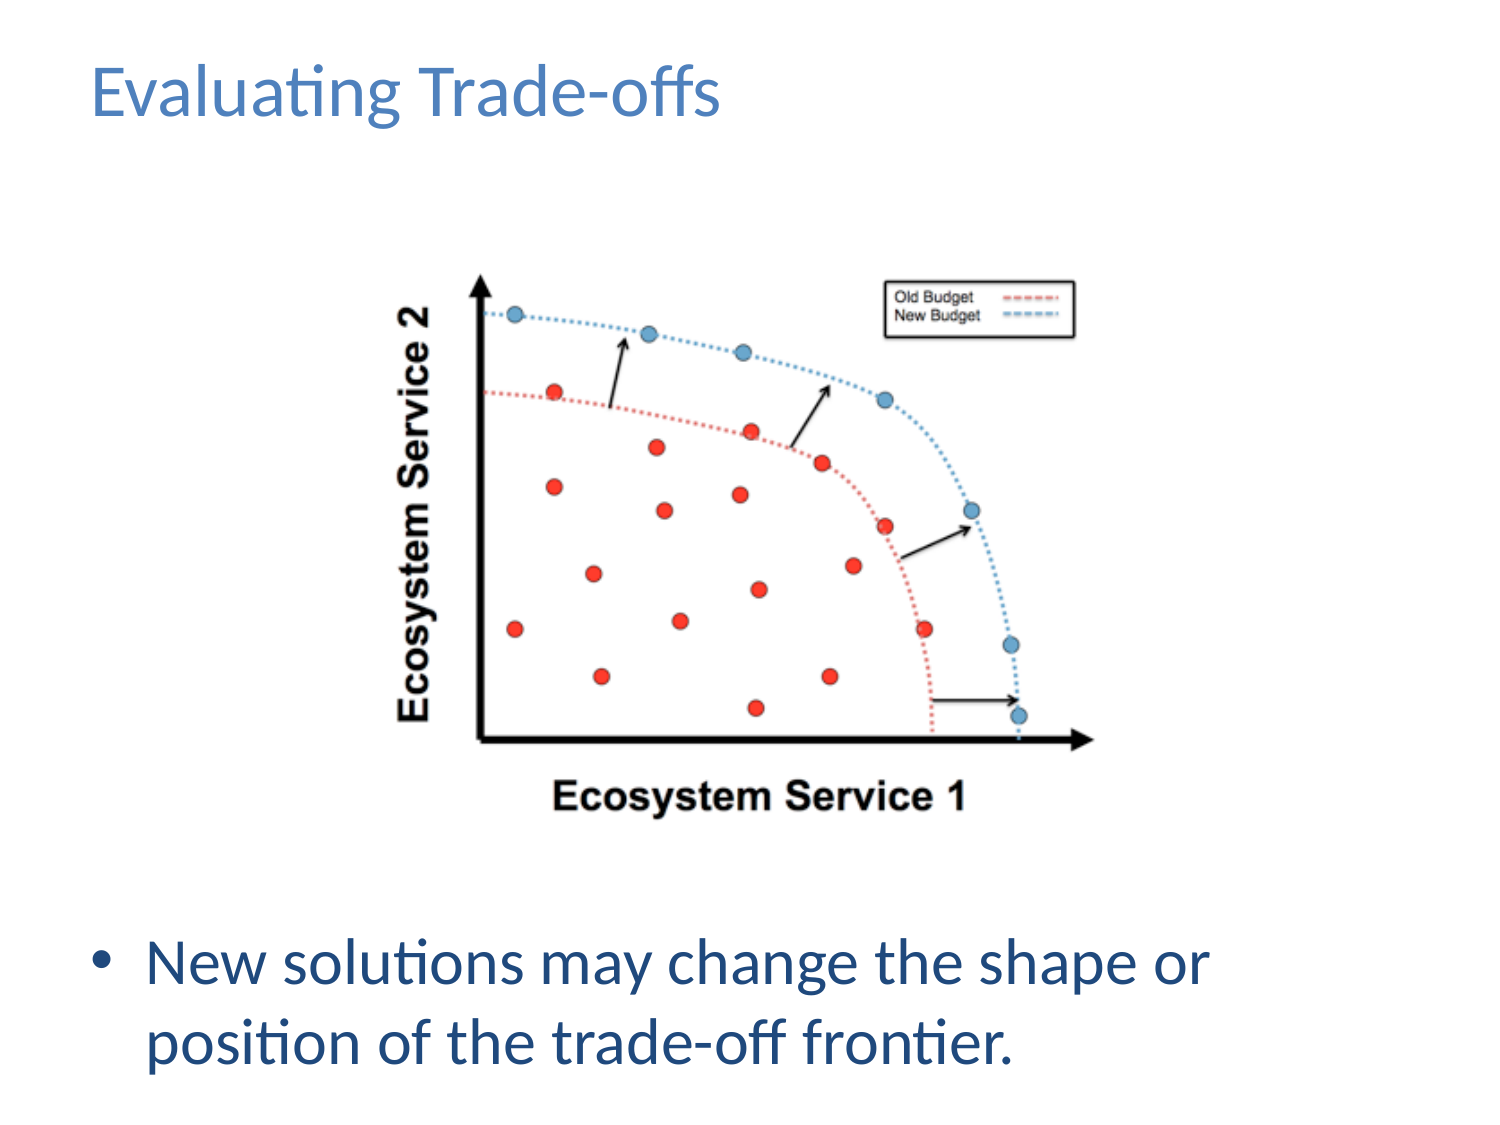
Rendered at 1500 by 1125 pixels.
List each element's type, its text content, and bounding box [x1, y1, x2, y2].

list New solutions may change the shape or position of the trade-off frontier. [75, 172, 1425, 1090]
title Evaluating Trade-offs [75, 30, 1425, 144]
picture [392, 240, 1110, 832]
